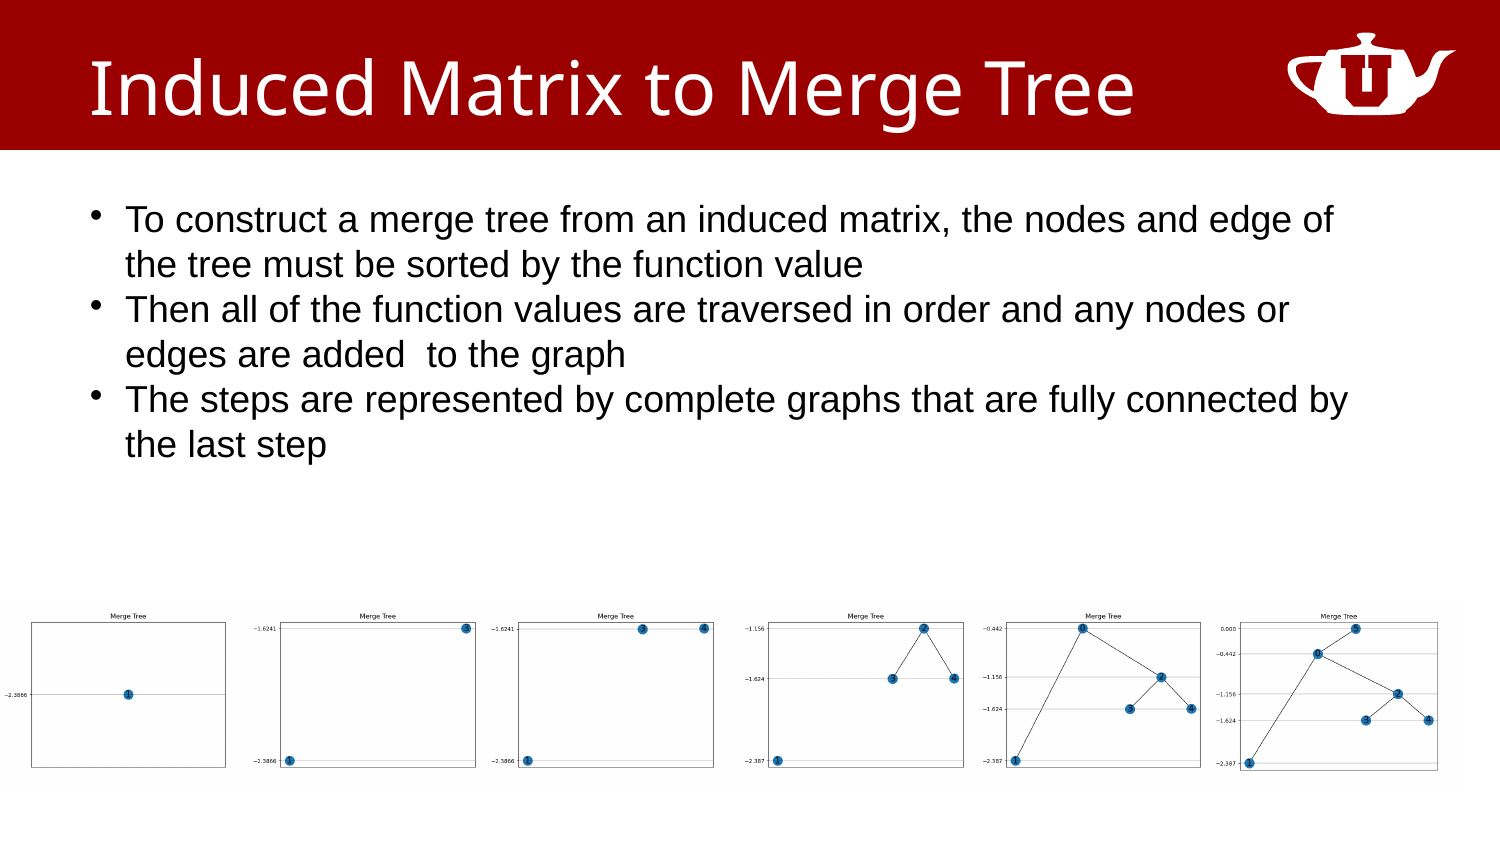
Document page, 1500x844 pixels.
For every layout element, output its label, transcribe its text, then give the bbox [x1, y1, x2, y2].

picture [0, 599, 1463, 791]
text_box Induced Matrix to Merge Tree [75, 28, 1250, 150]
text_box To construct a merge tree from an induced matrix, the nodes and edge of the tree must be sorted by the function value Then all of the function values are traversed in order and any nodes or edges are added to the graph The steps are represented by complete graphs that are fully connected by the last step [74, 187, 1388, 563]
